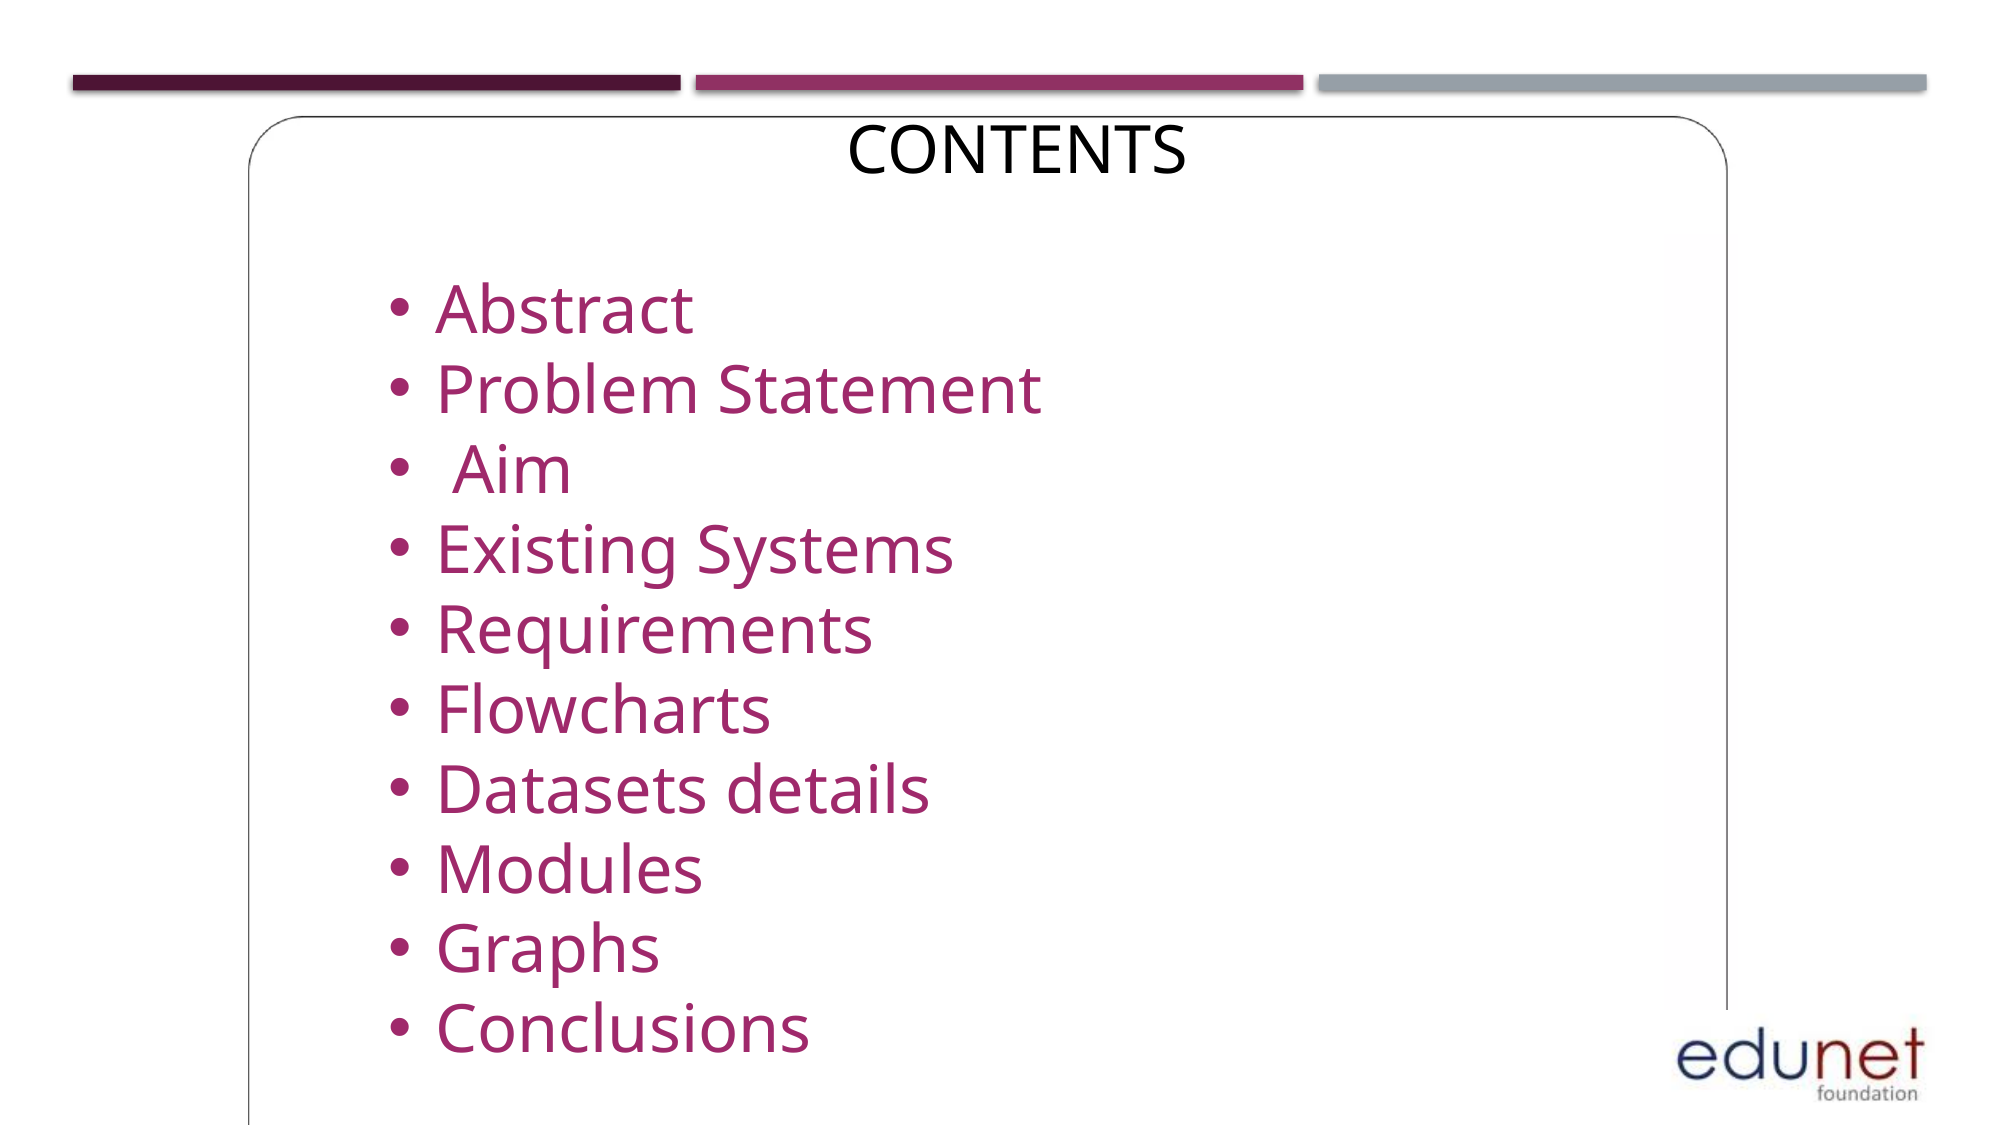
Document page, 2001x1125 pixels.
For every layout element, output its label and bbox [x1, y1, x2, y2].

picture [237, 105, 1941, 1125]
